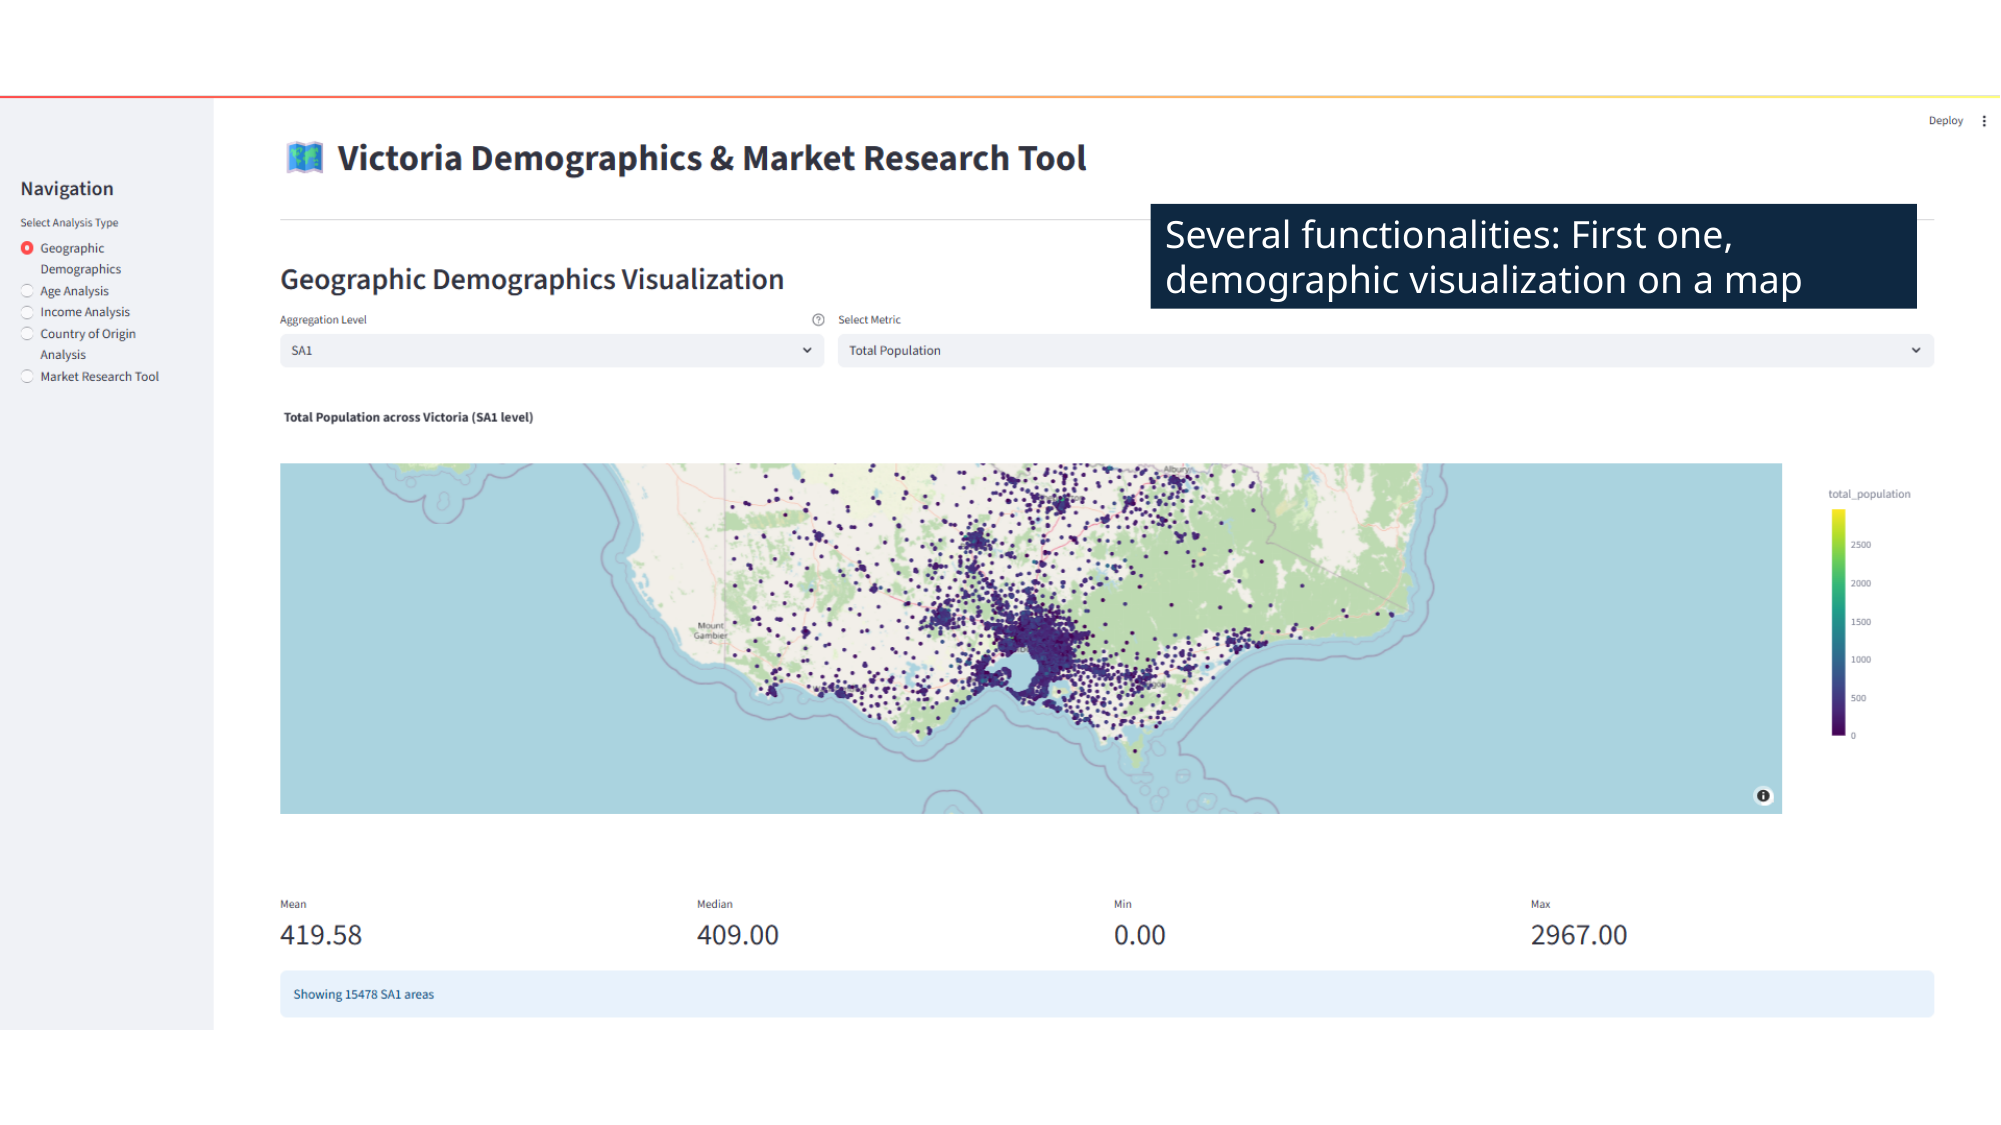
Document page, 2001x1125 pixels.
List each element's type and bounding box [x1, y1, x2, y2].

picture [0, 95, 2000, 1030]
